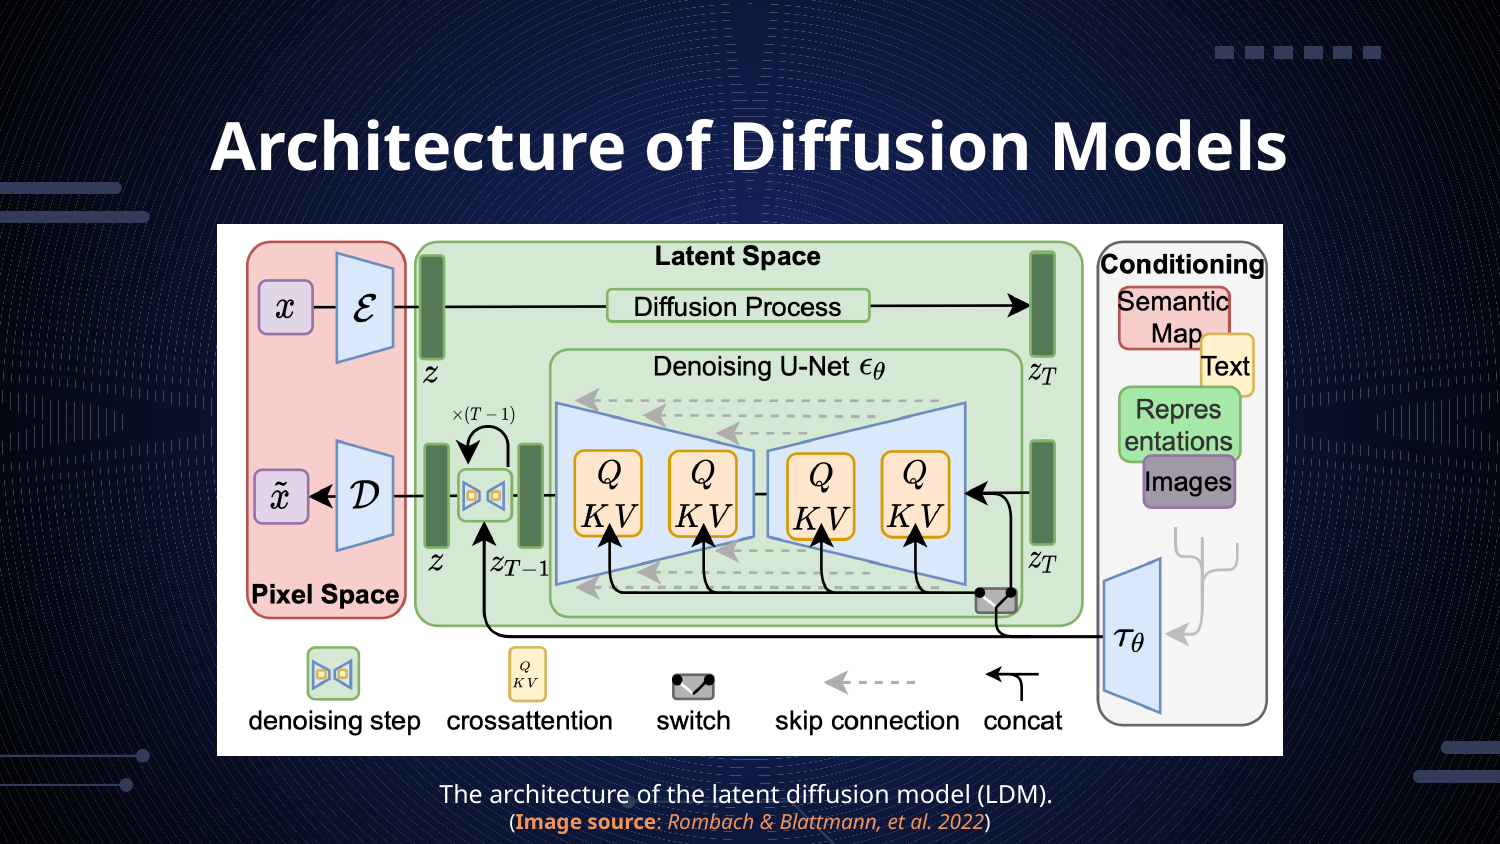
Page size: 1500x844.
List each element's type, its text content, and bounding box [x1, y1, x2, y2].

picture [216, 224, 1284, 756]
title Architecture of Diffusion Models [149, 88, 1351, 183]
subtitle The architecture of the latent diffusion model (LDM). (Image source: Rombach & Blattmann, et al. 2022) [217, 764, 1283, 844]
